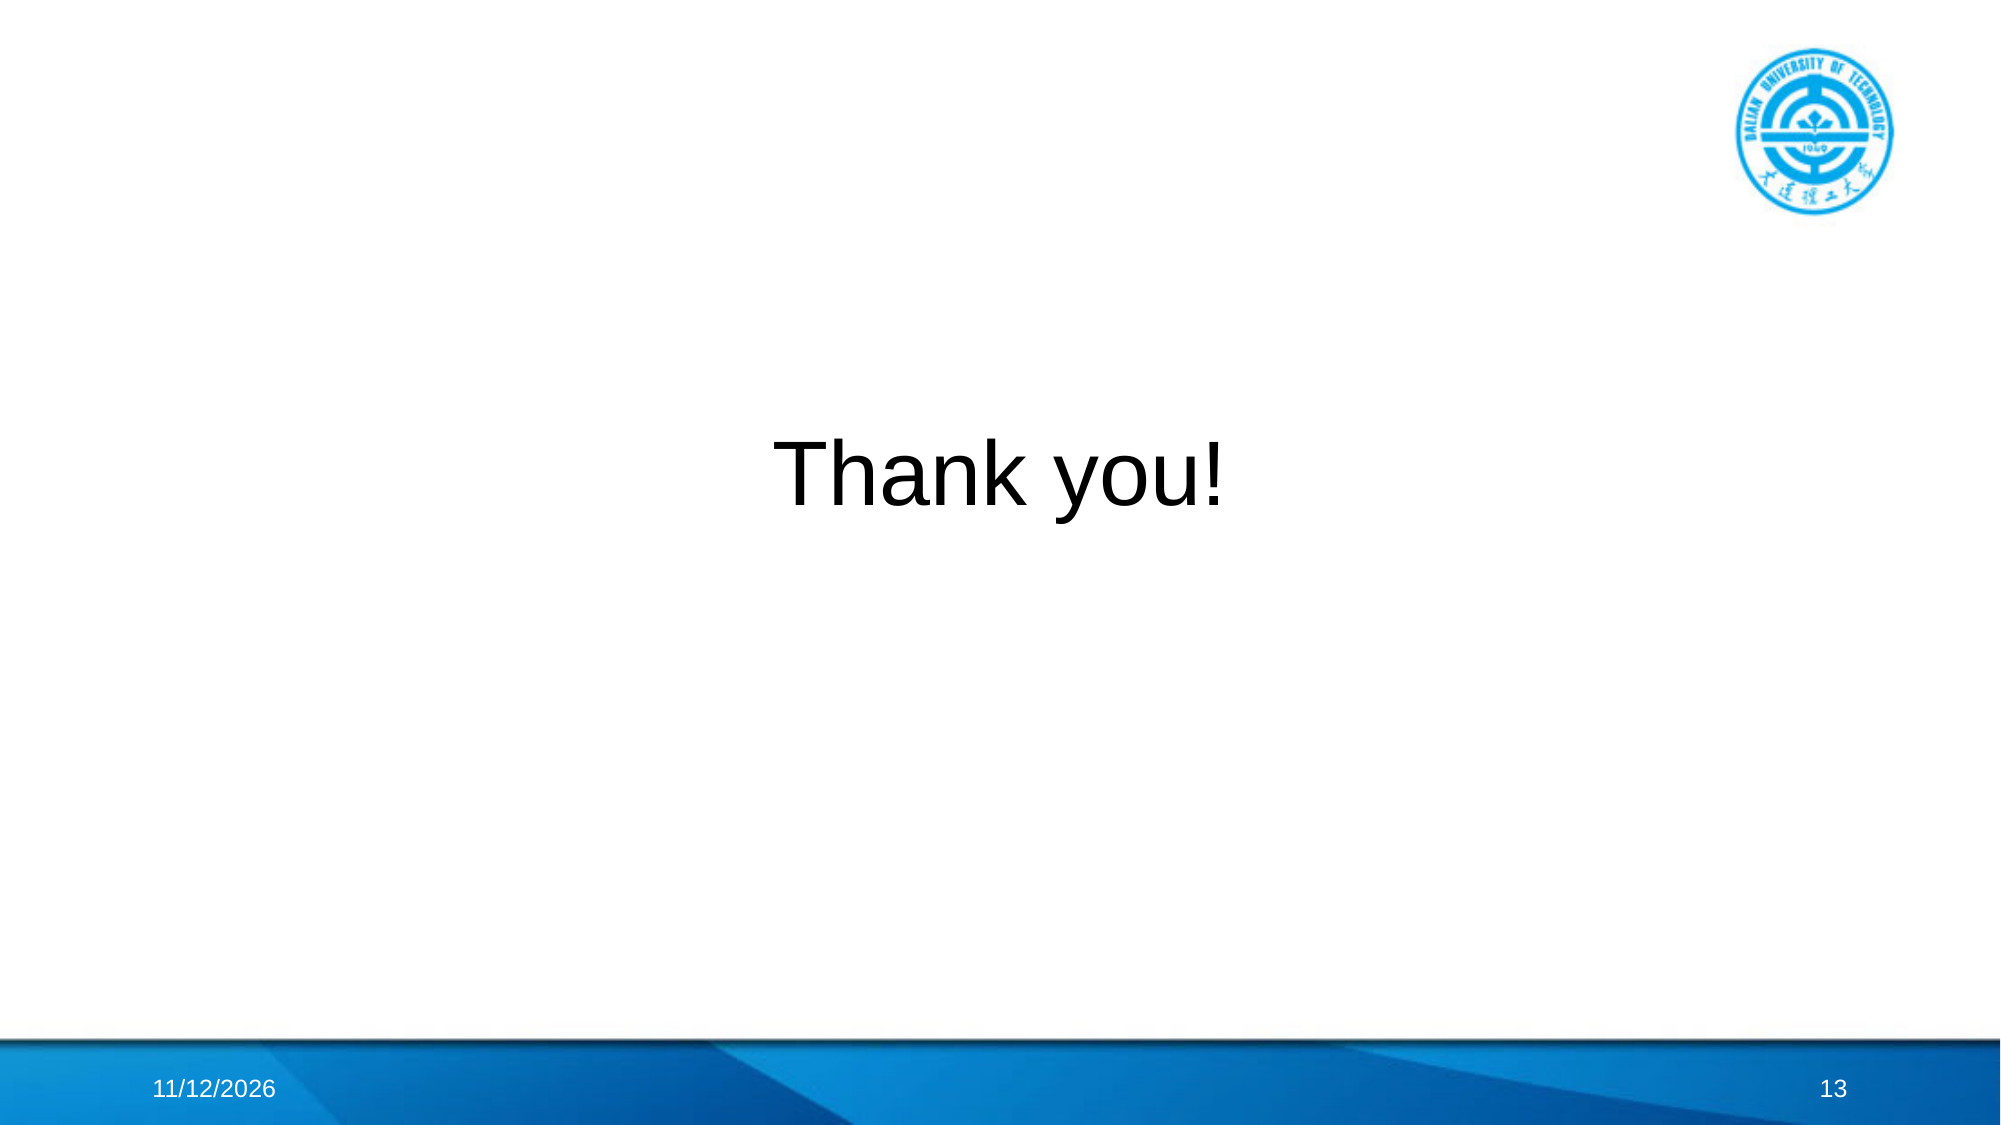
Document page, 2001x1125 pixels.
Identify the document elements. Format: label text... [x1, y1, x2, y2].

slide_number 12 [1412, 1060, 1863, 1116]
picture [0, 0, 2001, 1125]
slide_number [137, 1060, 588, 1116]
title Thank you! [137, 367, 1863, 585]
